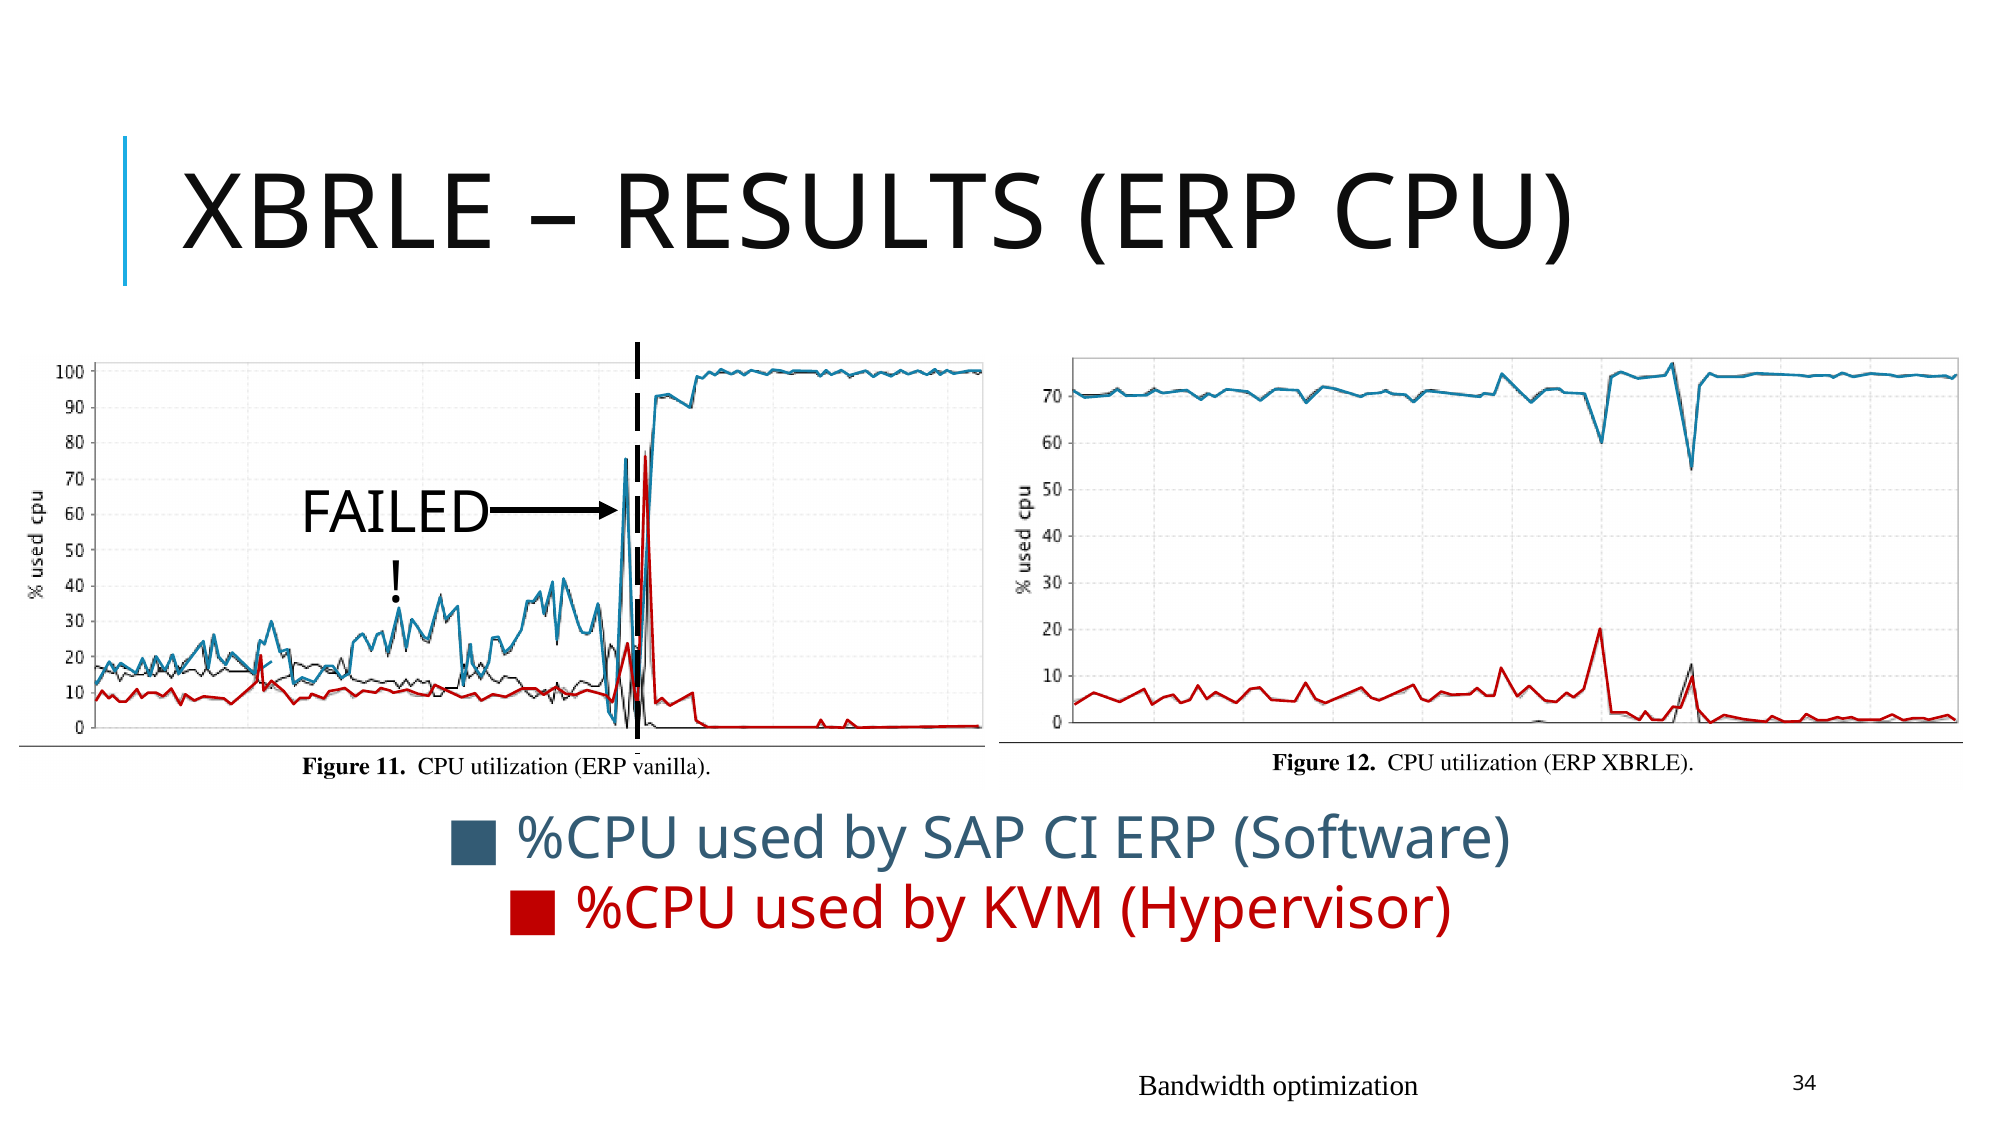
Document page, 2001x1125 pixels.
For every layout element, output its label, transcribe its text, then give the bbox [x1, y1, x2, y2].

picture [19, 354, 985, 790]
slide_number 34 [1777, 1061, 1938, 1107]
text_box ■ %CPU used by SAP CI ERP (Software) ■ %CPU used by KVM (Hypervisor) [51, 792, 1907, 1018]
picture [999, 354, 1963, 790]
footer Bandwidth optimization [794, 1061, 1763, 1107]
title XBRLE – Results (ERP CPU) [168, 96, 1763, 342]
